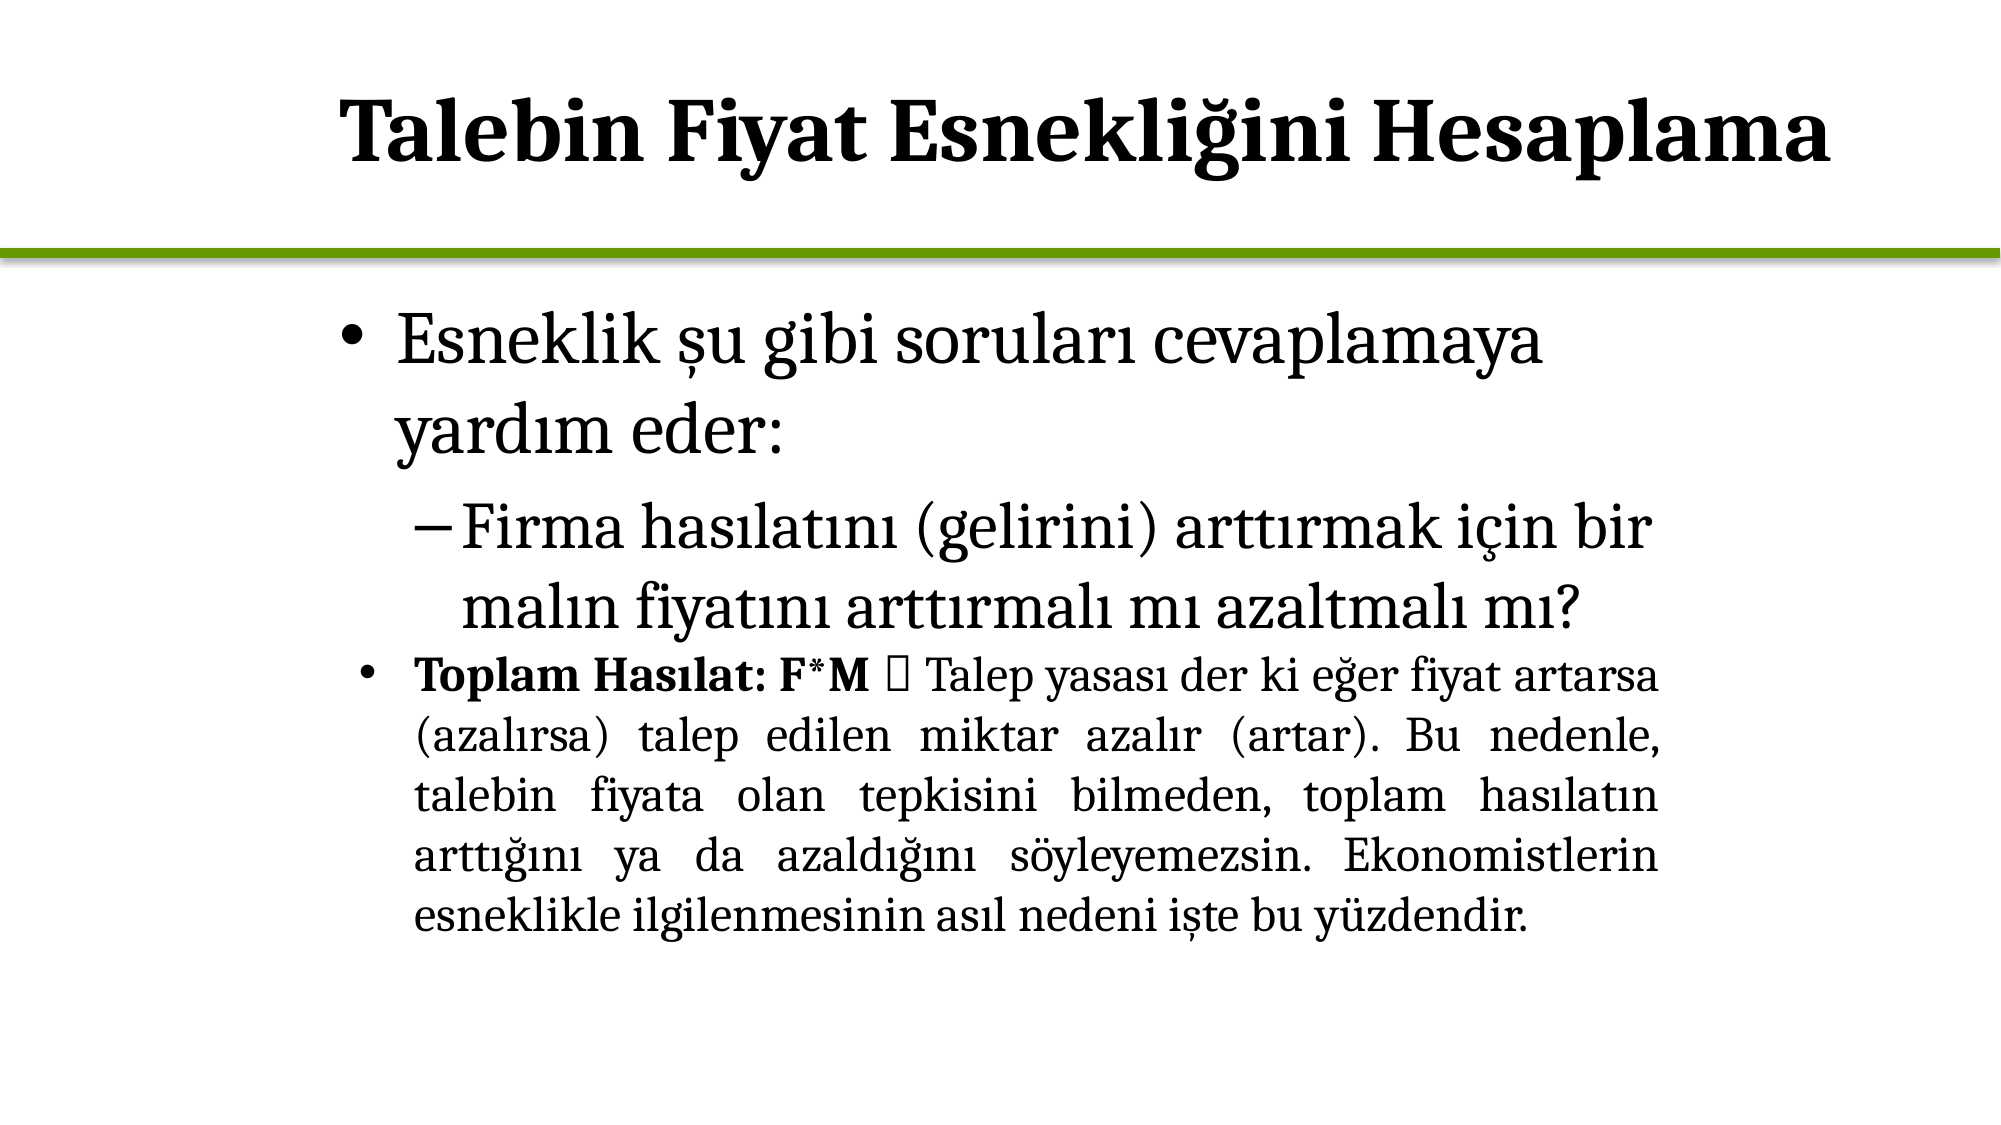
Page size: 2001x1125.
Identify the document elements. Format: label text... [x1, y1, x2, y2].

list Esneklik şu gibi soruları cevaplamaya yardım eder: Firma hasılatını (gelirini) arttırmak için bir malın fiyatını arttırmalı mı azaltmalı mı? Toplam Hasılat: F*M  Talep yasası der ki eğer fiyat artarsa (azalırsa) talep edilen miktar azalır (artar). Bu nedenle, talebin fiyata olan tepkisini bilmeden, toplam hasılatın arttığını ya da azaldığını söyleyemezsin. Ekonomistlerin esneklikle ilgilenmesinin asıl nedeni işte bu yüzdendir. [324, 280, 1675, 1085]
title Talebin Fiyat Esnekliğini Hesaplama [324, 0, 1968, 251]
